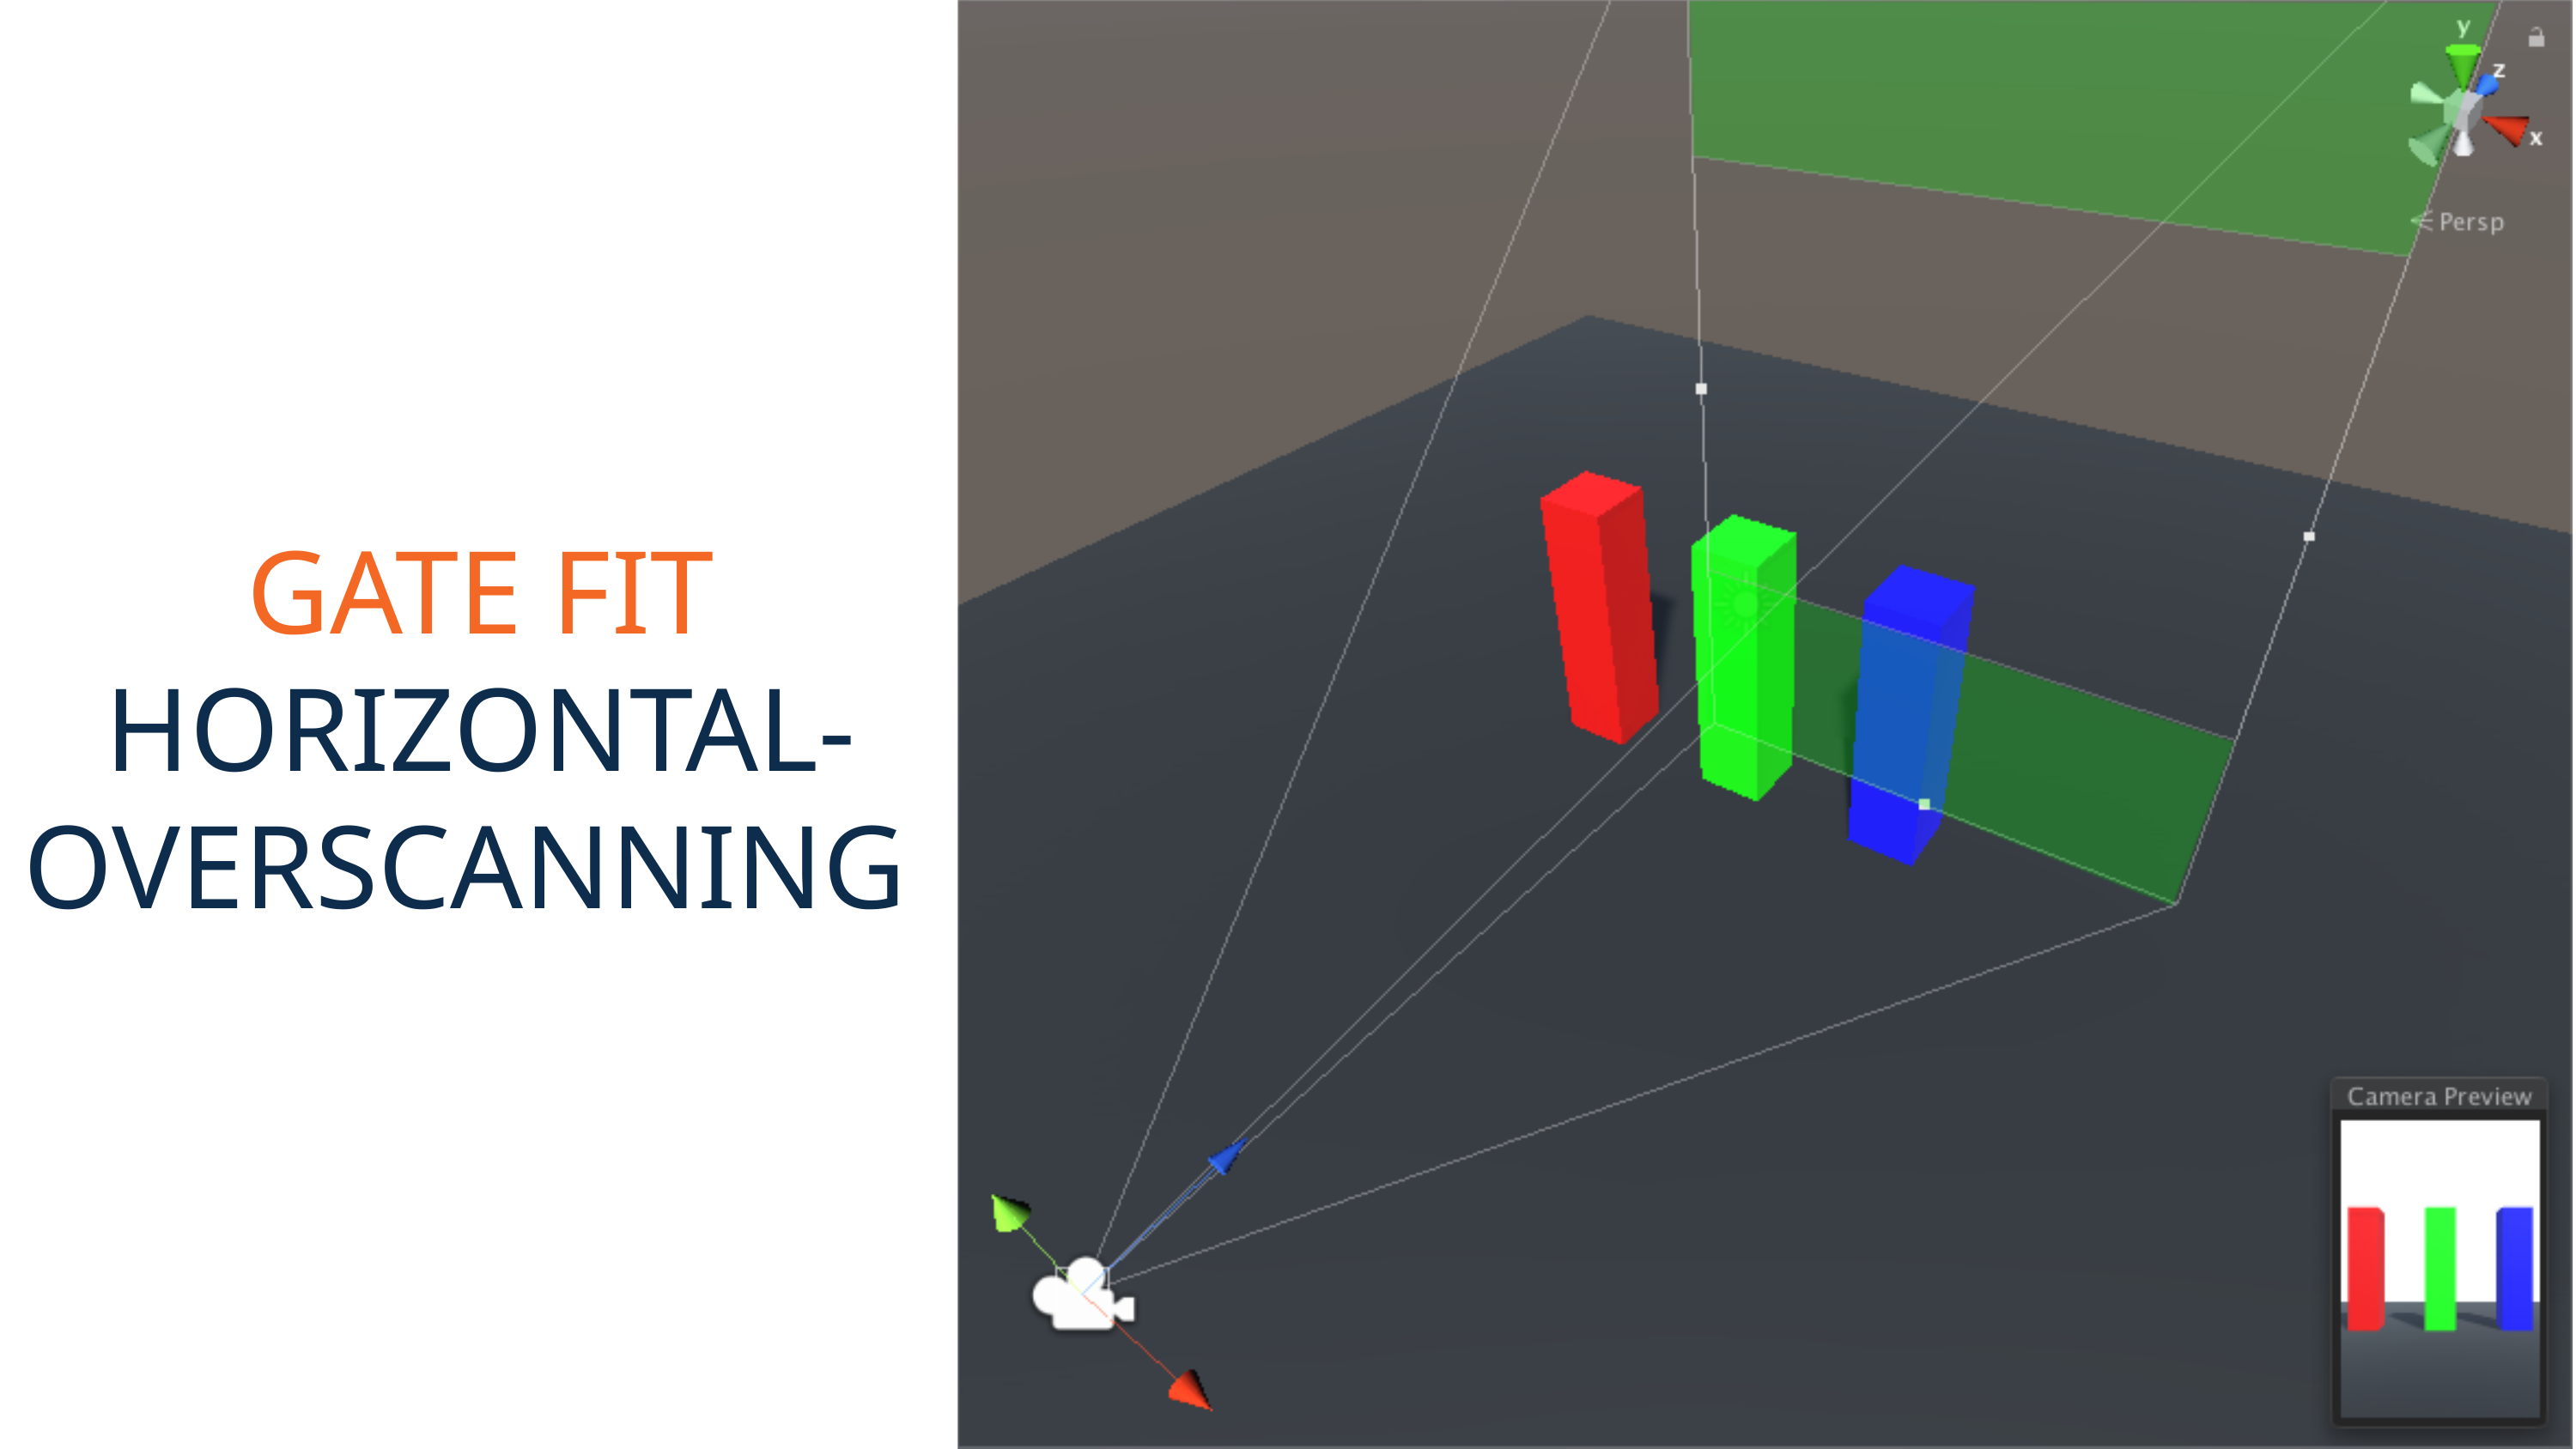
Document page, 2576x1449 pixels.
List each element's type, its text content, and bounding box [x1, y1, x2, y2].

text_box GATE FIT HORIZONTAL- OVERSCANNING [0, 518, 961, 931]
text_box [957, 0, 2573, 1449]
